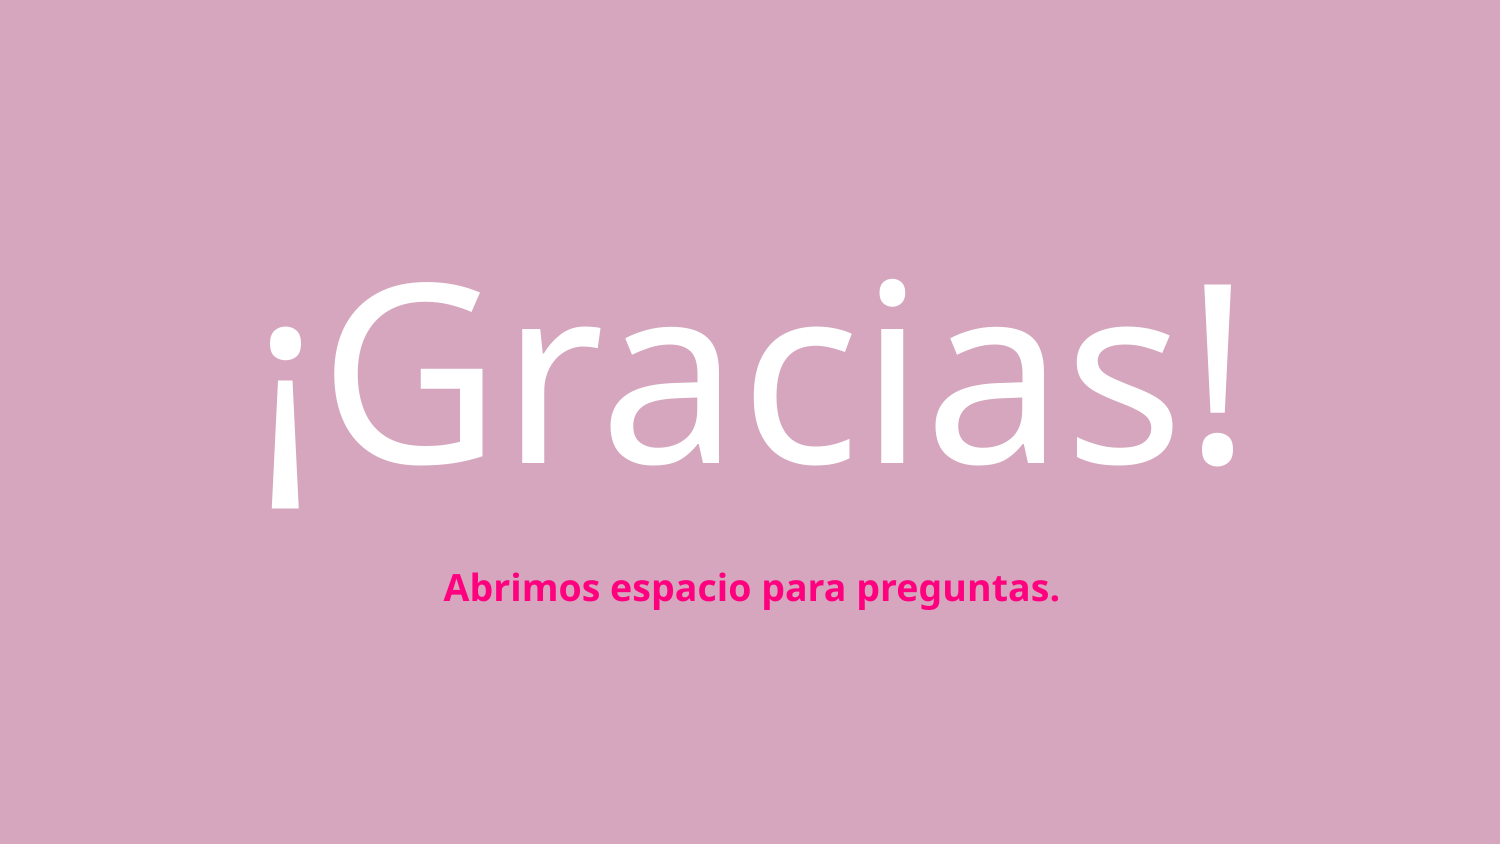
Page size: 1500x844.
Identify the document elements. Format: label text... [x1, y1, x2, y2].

list Abrimos espacio para preguntas. [78, 542, 1427, 756]
title ¡Gracias! [78, 206, 1427, 529]
